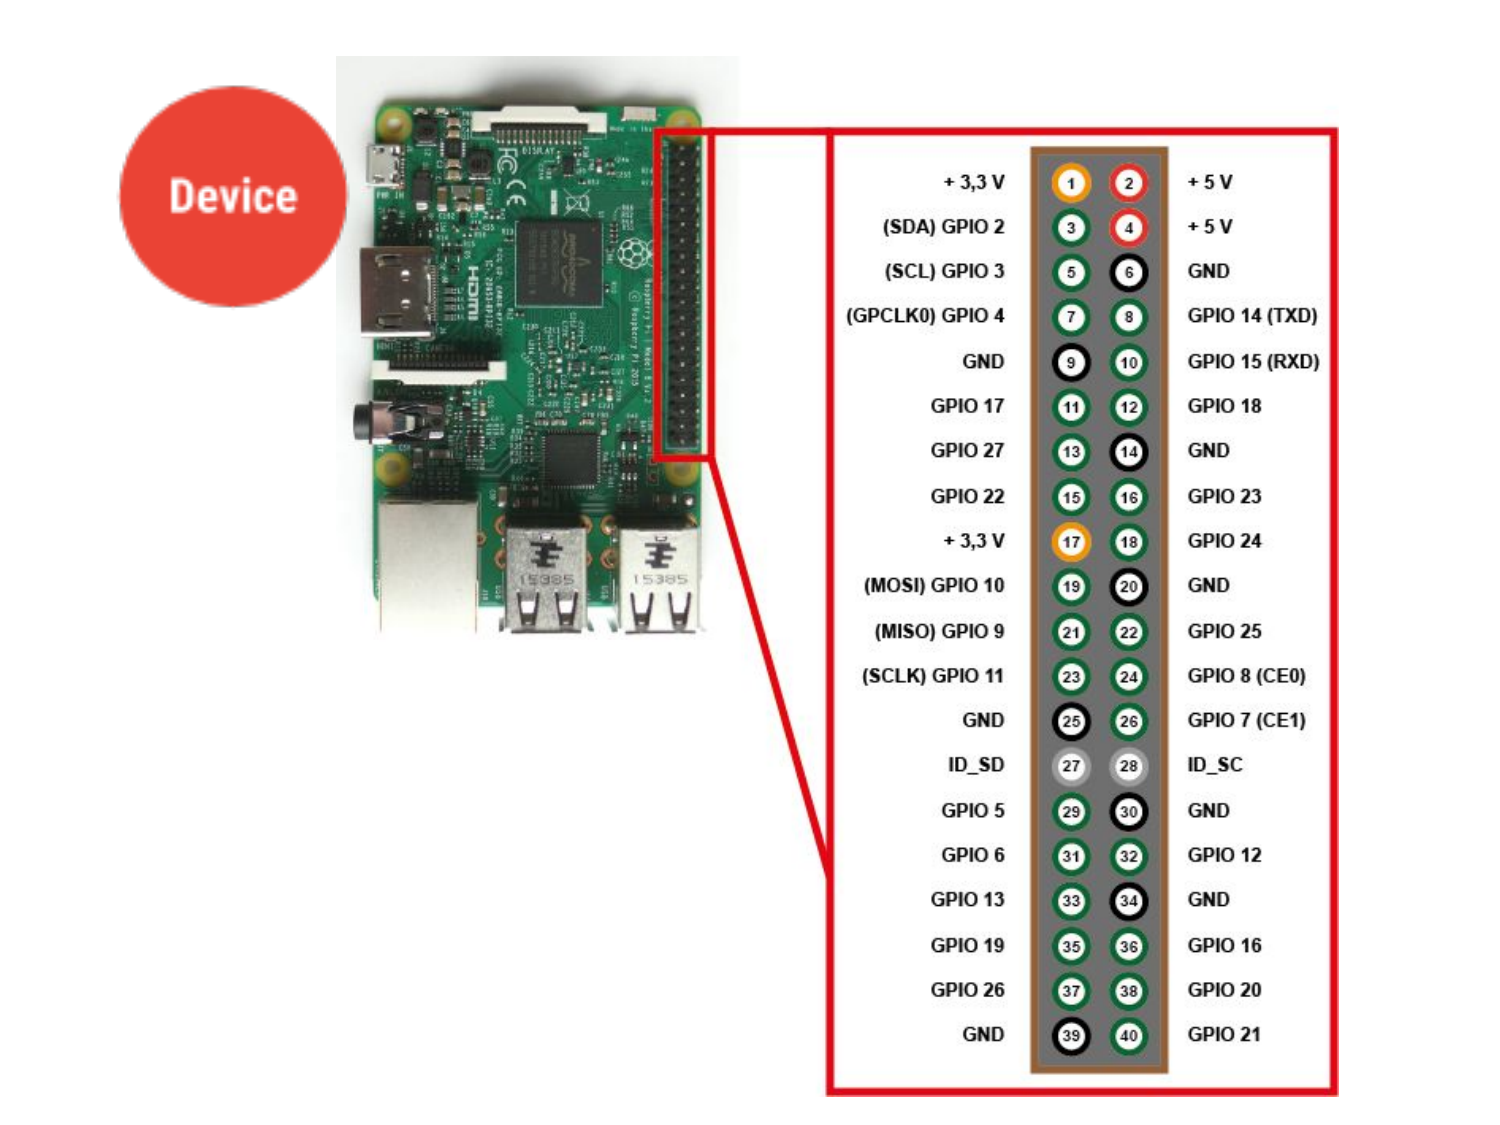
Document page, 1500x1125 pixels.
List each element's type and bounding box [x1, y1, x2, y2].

picture [76, 54, 1340, 1097]
